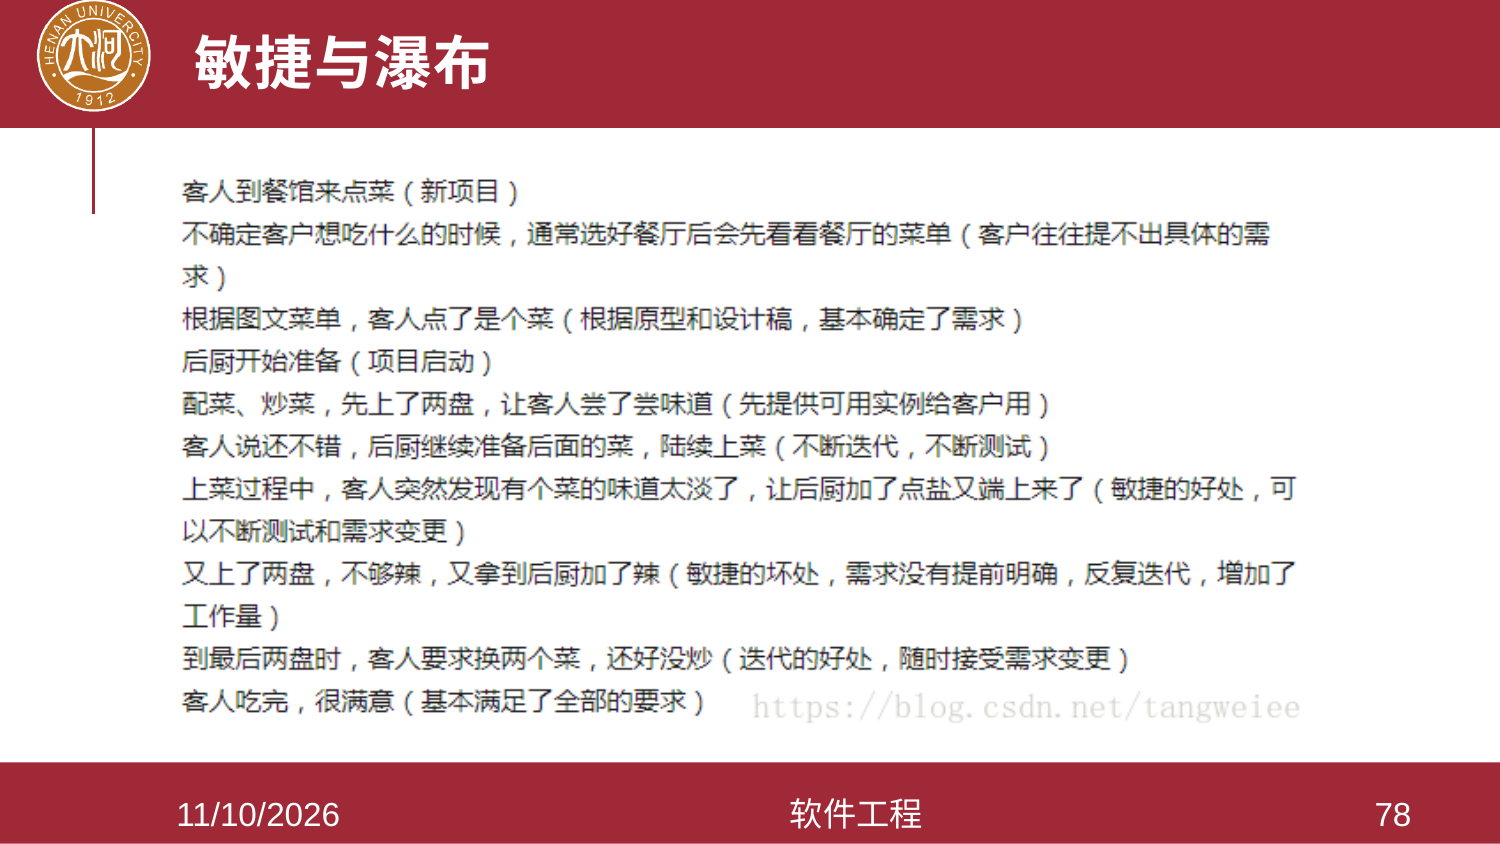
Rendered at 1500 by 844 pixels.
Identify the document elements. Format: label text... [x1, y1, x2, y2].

slide_number 78 [1333, 796, 1454, 830]
title 敏捷与瀑布 [179, 0, 1454, 136]
footer 软件工程 [391, 796, 1322, 830]
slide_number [126, 796, 391, 830]
picture [178, 173, 1312, 726]
